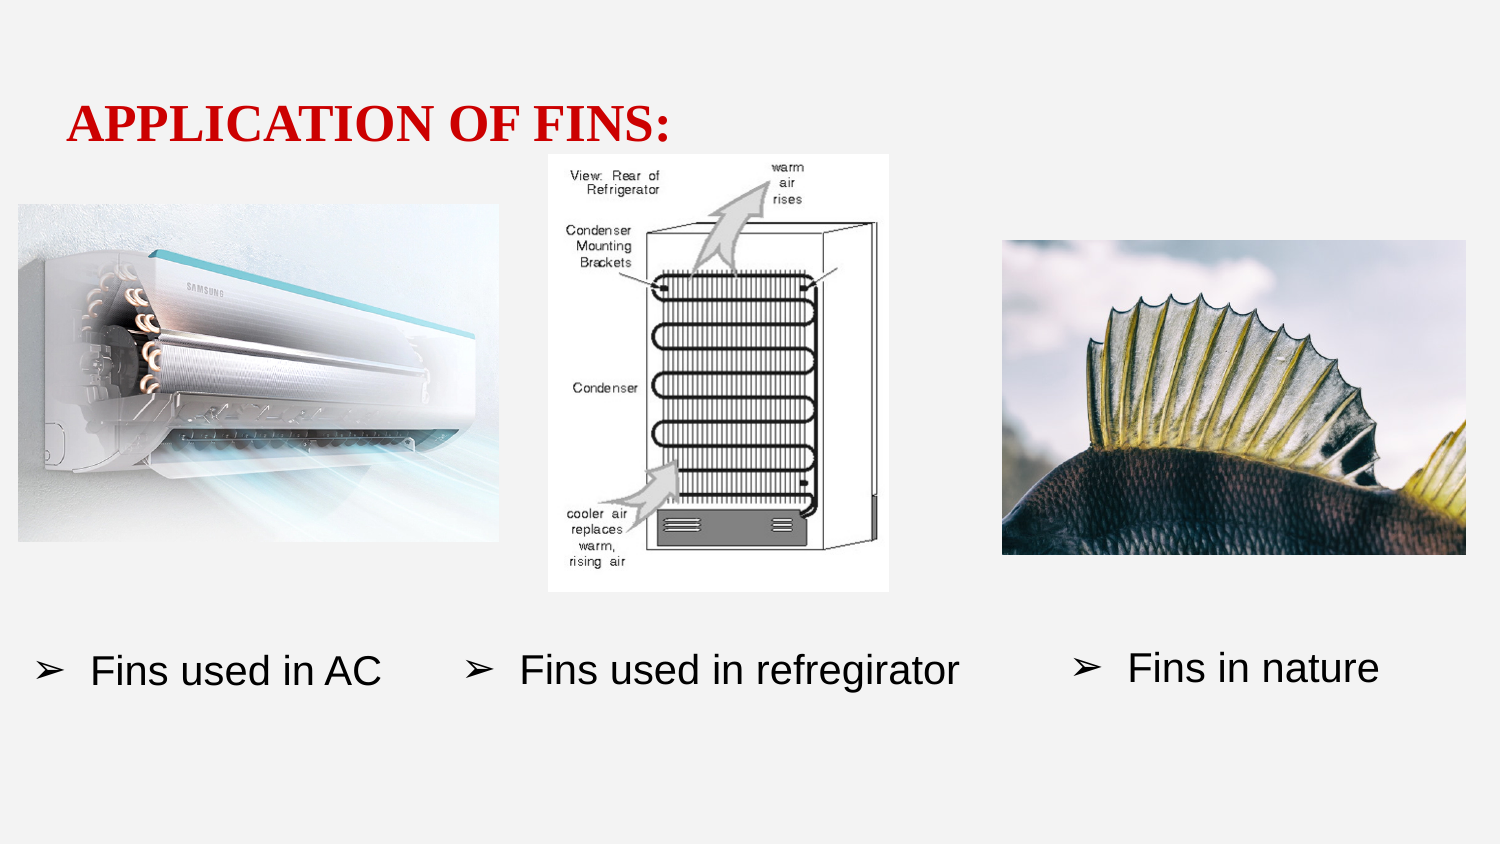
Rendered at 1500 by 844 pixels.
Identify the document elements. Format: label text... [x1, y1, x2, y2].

text_box Fins in nature [1037, 625, 1473, 706]
picture [17, 204, 500, 543]
picture [1002, 239, 1467, 555]
title APPLICATION OF FINS: [51, 72, 1449, 167]
text_box Fins used in refregirator [429, 627, 1128, 708]
list Fins used in AC [0, 621, 463, 716]
picture [547, 154, 889, 592]
